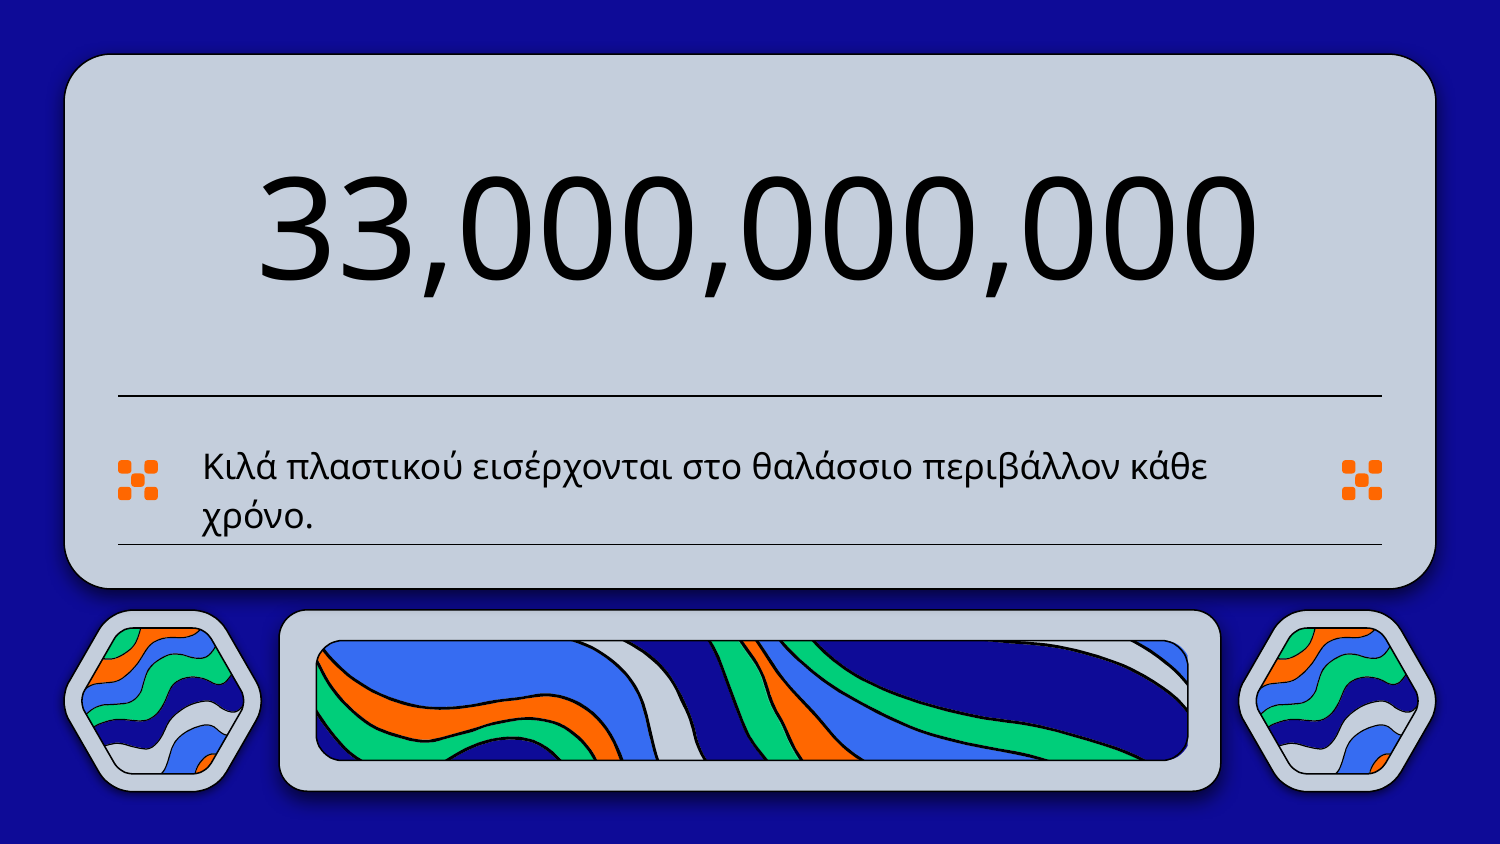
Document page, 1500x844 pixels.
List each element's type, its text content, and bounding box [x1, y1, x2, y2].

title 33,000,000,000 [118, 123, 1401, 382]
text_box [117, 395, 1383, 459]
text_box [117, 459, 1383, 501]
text_box [64, 54, 1436, 590]
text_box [117, 508, 1383, 545]
